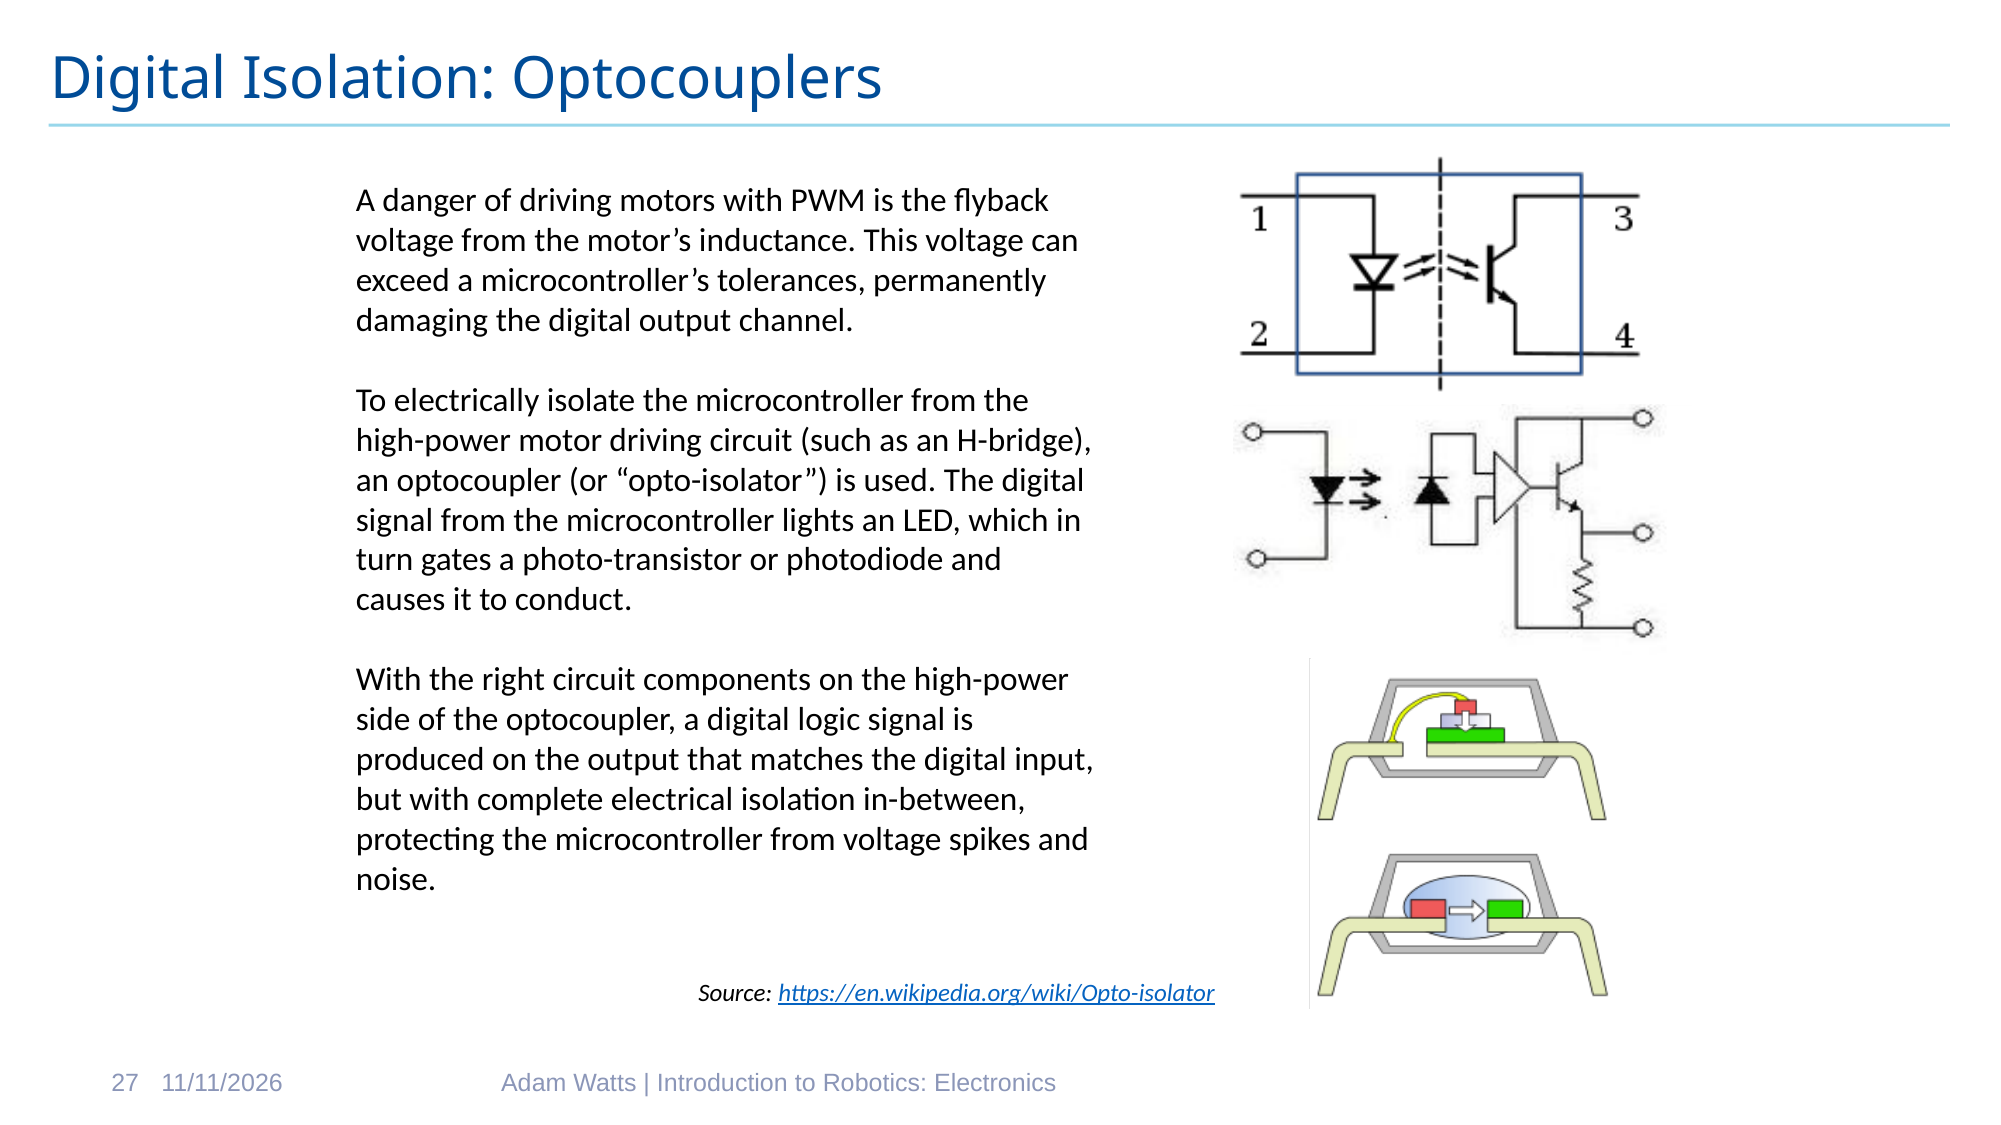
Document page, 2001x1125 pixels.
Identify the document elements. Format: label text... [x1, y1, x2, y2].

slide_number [161, 1066, 309, 1107]
text_box A danger of driving motors with PWM is the flyback voltage from the motor’s inductance. This voltage can exceed a microcontroller’s tolerances, permanently damaging the digital output channel. To electrically isolate the microcontroller from the high-power motor driving circuit (such as an H-bridge), an optocoupler (or “opto-isolator”) is used. The digital signal from the microcontroller lights an LED, which in turn gates a photo-transistor or photodiode and causes it to conduct. With the right circuit components on the high-power side of the optocoupler, a digital logic signal is produced on the output that matches the digital input, but with complete electrical isolation in-between, protecting the microcontroller from voltage spikes and noise. [341, 170, 1115, 905]
footer Adam Watts | Introduction to Robotics: Electronics [501, 1066, 1529, 1107]
title Digital Isolation: Optocouplers [50, 41, 1950, 112]
picture [1233, 150, 1648, 400]
slide_number 27 [48, 1066, 140, 1106]
text_box Source: https://en.wikipedia.org/wiki/Opto-isolator [683, 969, 1231, 1014]
picture [1233, 404, 1692, 1009]
